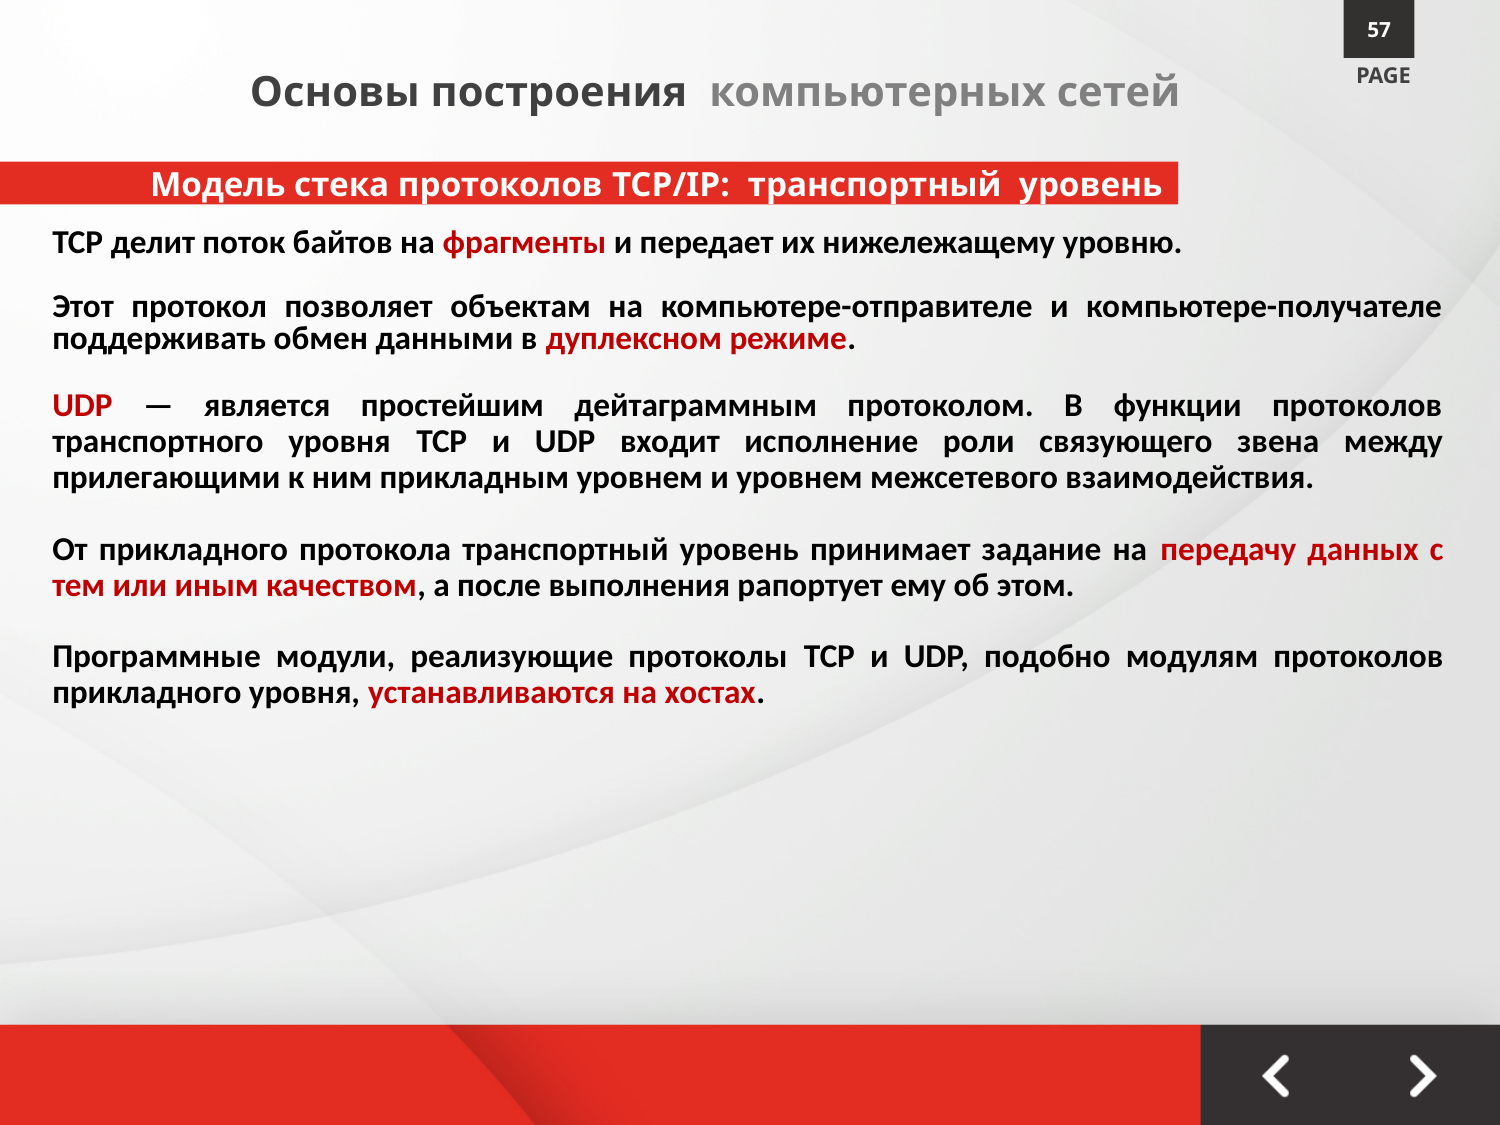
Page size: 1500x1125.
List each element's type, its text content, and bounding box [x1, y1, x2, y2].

text_box Основы построения компьютерных сетей [22, 57, 1196, 123]
text_box PAGE [1341, 54, 1426, 96]
text_box 57 [1342, 0, 1417, 60]
text_box TCP делит поток байтов на фрагменты и передает их нижележащему уровню. Этот протокол позволяет объектам на компьютере-отправителе и компьютере-получателе поддерживать обмен данными в дуплексном режиме. UDP — является простейшим дейтаграммным протоколом. В функции протоколов транспортного уровня TCP и UDP входит исполнение роли связующего звена между прилегающими к ним прикладным уровнем и уровнем межсетевого взаимодействия. От прикладного протокола транспортный уровень принимает задание на передачу данных с тем или иным качеством, а после выполнения рапортует ему об этом. Программные модули, реализующие протоколы TCP и UDP, подобно модулям протоколов прикладного уровня, устанавливаются на хостах. [37, 221, 1459, 719]
picture [0, 0, 1500, 1125]
subtitle Модель стека протоколов TCP/IP: транспортный уровень [0, 161, 1179, 205]
